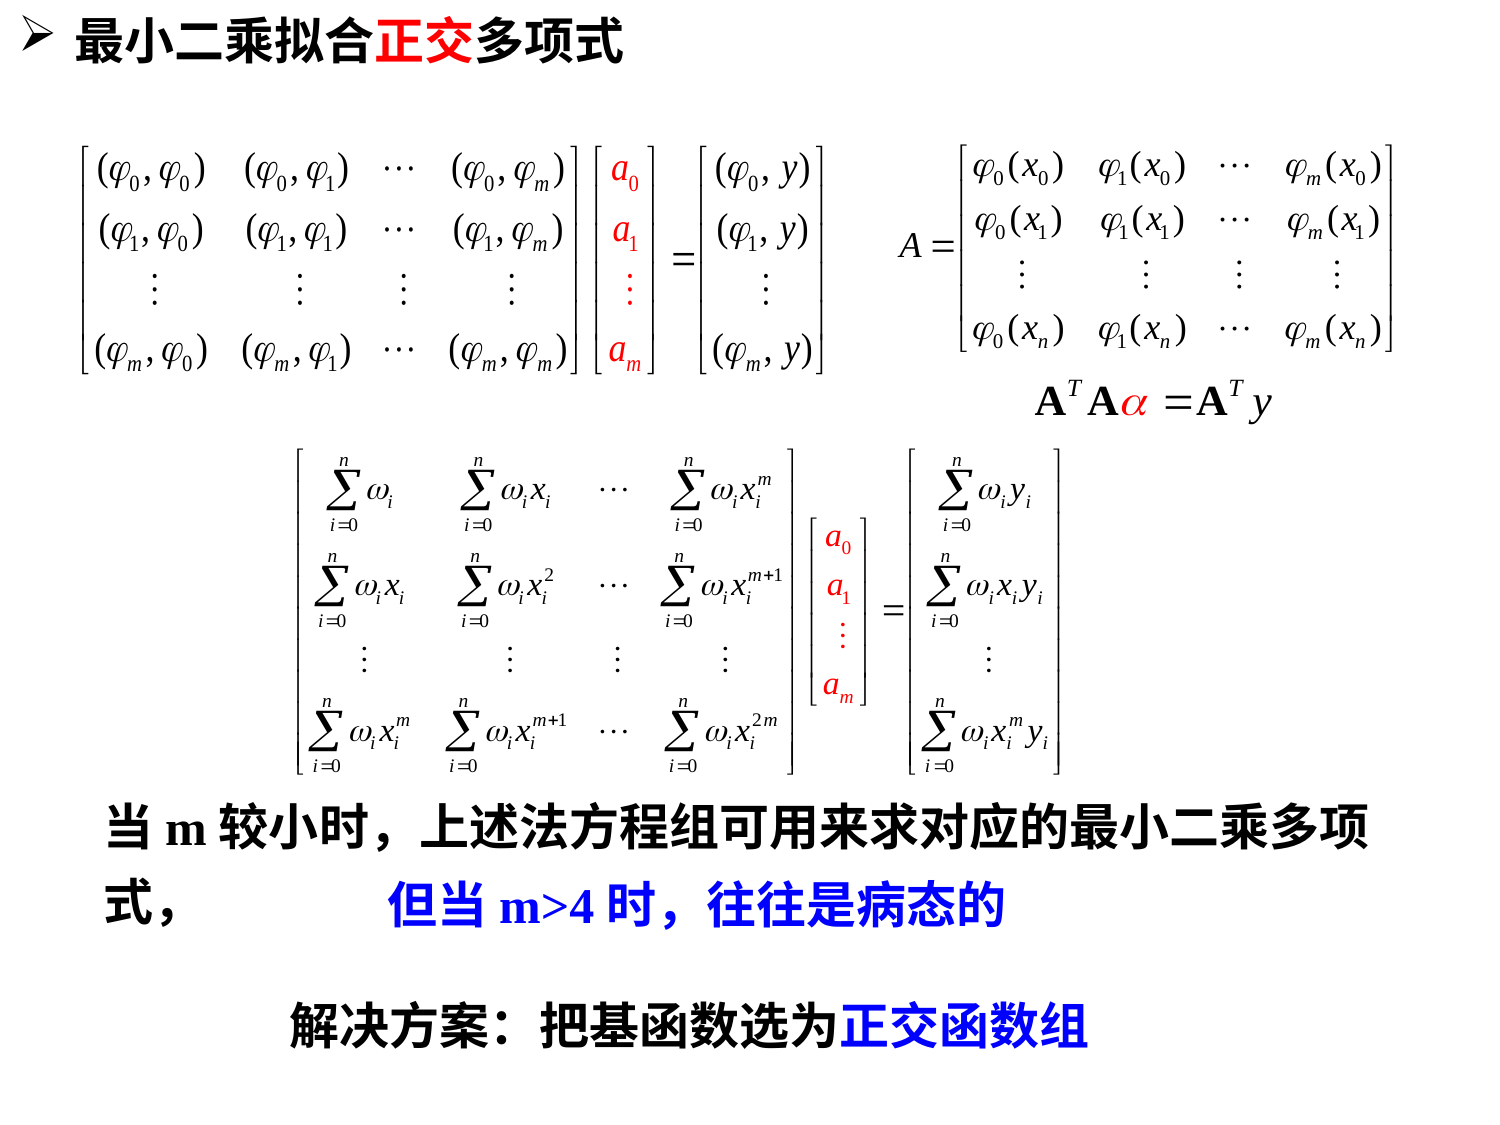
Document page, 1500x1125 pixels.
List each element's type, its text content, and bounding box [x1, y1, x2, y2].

text_box 但当m>4时，往往是病态的 [372, 866, 1128, 941]
text_box 最小二乘拟合正交多项式 [3, 1, 1500, 77]
text_box 当m较小时，上述法方程组可用来求对应的最小二乘多项式， [88, 773, 1476, 939]
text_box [1027, 369, 1280, 434]
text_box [73, 137, 837, 385]
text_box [891, 136, 1416, 361]
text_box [289, 441, 1072, 783]
text_box 解决方案：把基函数选为正交函数组 [274, 987, 1226, 1063]
